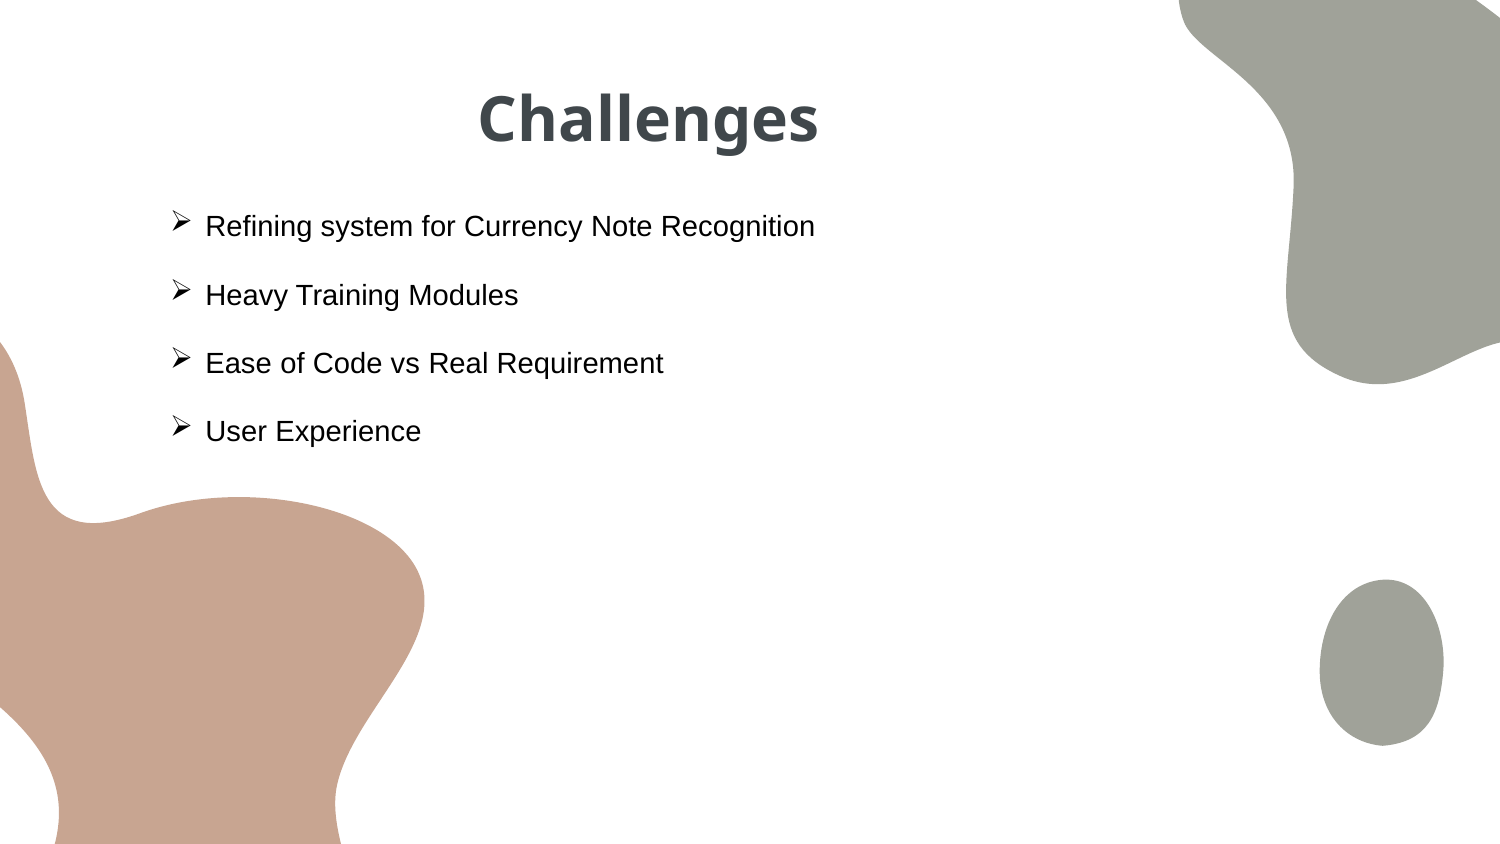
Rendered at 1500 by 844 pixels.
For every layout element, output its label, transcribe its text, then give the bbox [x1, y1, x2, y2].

text_box Refining system for Currency Note Recognition Heavy Training Modules Ease of Code vs Real Requirement User Experience [155, 192, 1072, 499]
title Challenges [15, 79, 1282, 169]
